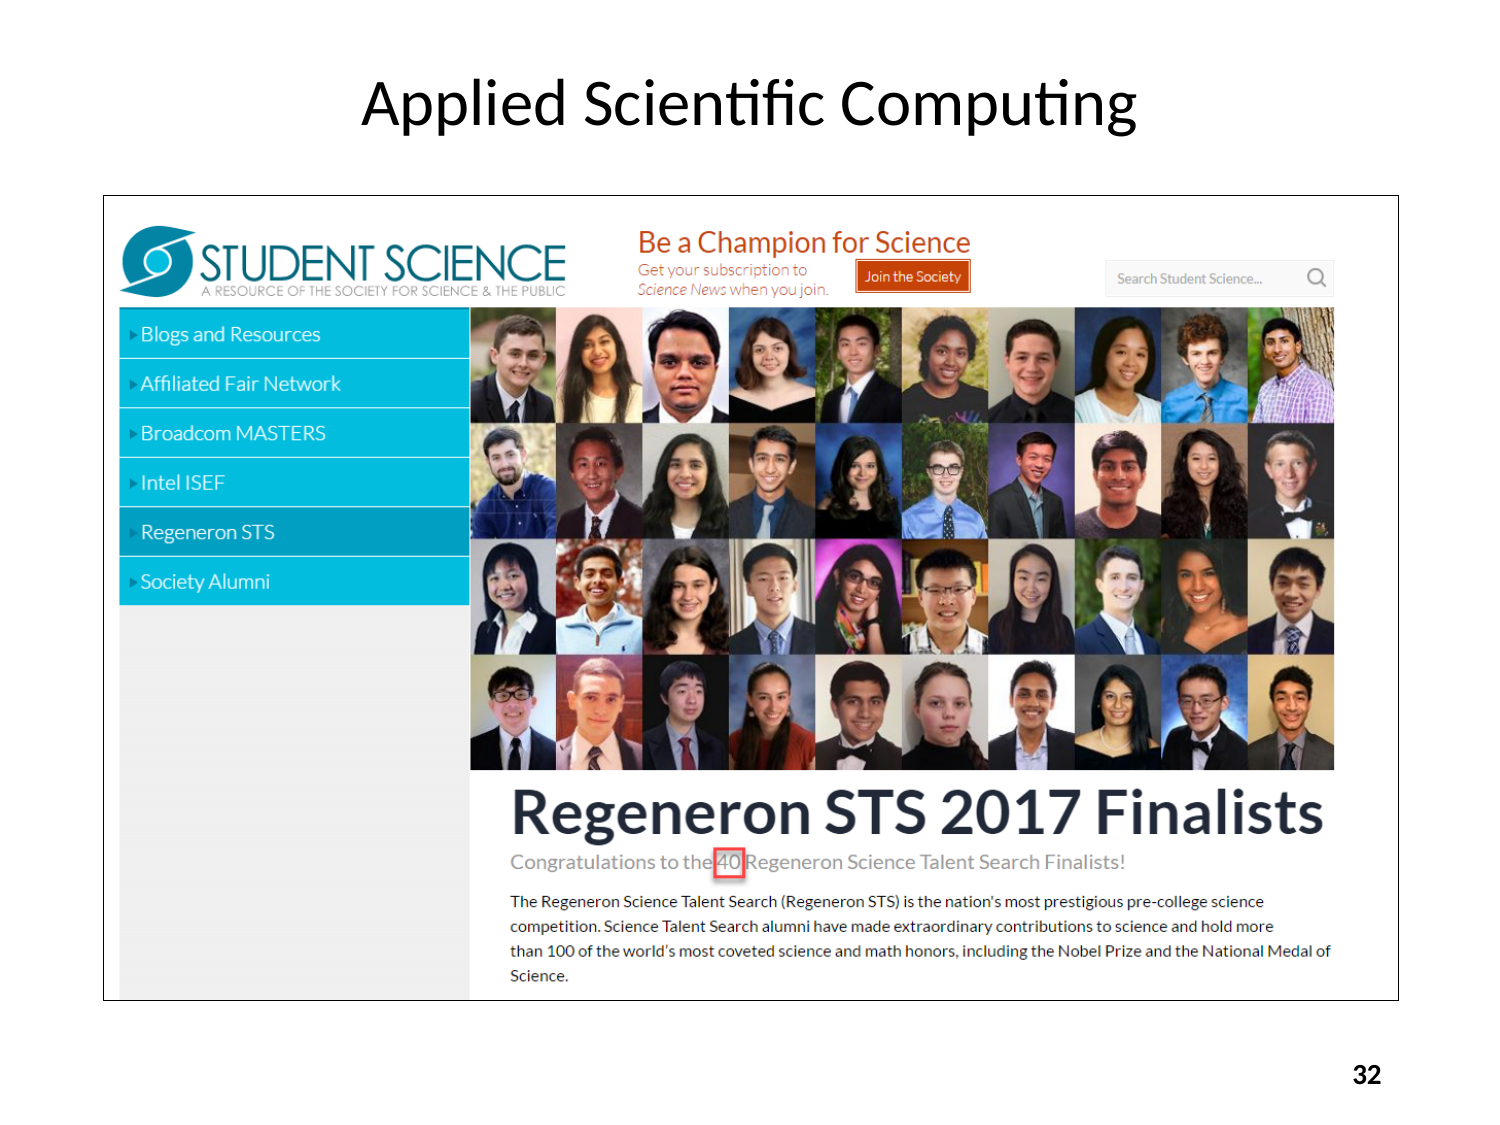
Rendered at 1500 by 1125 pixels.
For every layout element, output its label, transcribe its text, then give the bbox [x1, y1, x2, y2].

slide_number 32 [1059, 1042, 1397, 1103]
text_box Applied Scientific Computing [103, 59, 1397, 154]
picture [103, 195, 1399, 1001]
